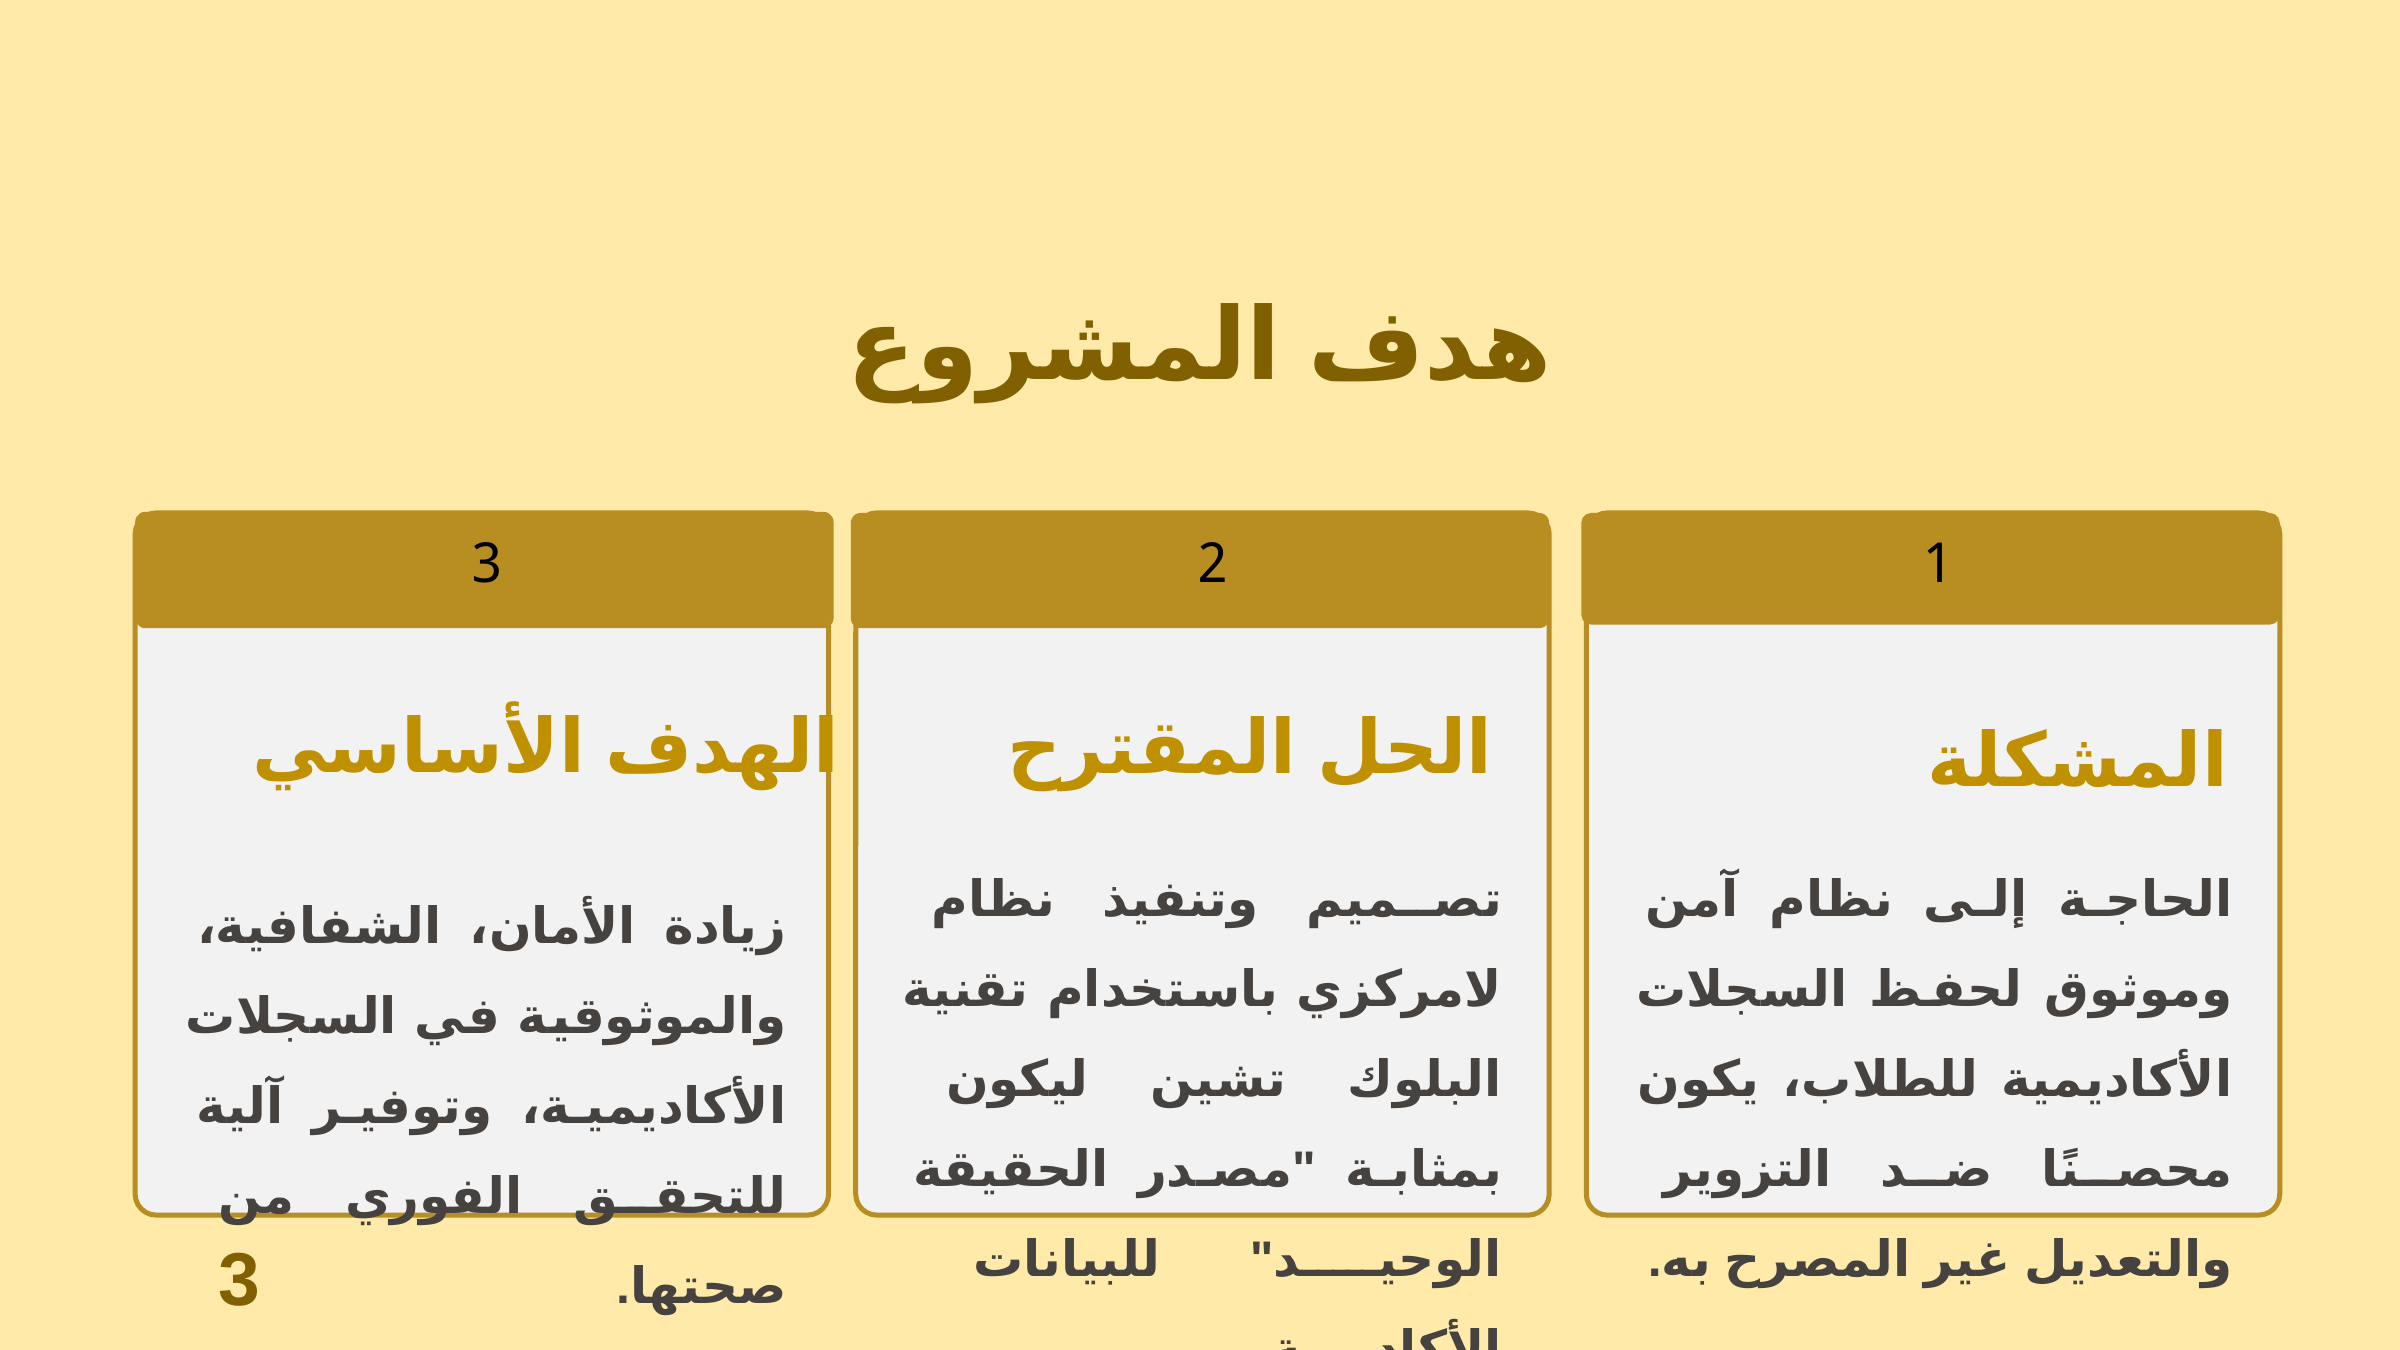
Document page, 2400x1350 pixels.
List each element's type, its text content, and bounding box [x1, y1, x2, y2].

text_box المشكلة [1762, 666, 2228, 779]
text_box هدف المشروع [734, 284, 1666, 401]
text_box [135, 623, 829, 1216]
text_box الحاجة إلى نظام آمن وموثوق لحفظ السجلات الأكاديمية للطلاب، يكون محصنًا ضد التزوير والتعديل غير المصرح به. [1628, 836, 2233, 1183]
text_box زيادة الأمان، الشفافية، والموثوقية في السجلات الأكاديمية، وتوفير آلية للتحقق الفوري من صحتها. [182, 864, 787, 1144]
text_box [1586, 618, 2280, 1216]
text_box 2 [1172, 538, 1228, 609]
text_box 3 [191, 1215, 288, 1315]
text_box [850, 512, 1550, 629]
text_box تصميم وتنفيذ نظام لامركزي باستخدام تقنية البلوك تشين ليكون بمثابة "مصدر الحقيقة الوحيد" للبيانات الأكاديمية. [897, 836, 1502, 1211]
text_box الحل المقترح [1006, 653, 1473, 765]
text_box الهدف الأساسي [251, 652, 717, 764]
text_box [855, 621, 1550, 1216]
text_box [135, 511, 834, 629]
text_box [1581, 512, 2280, 625]
text_box 3 [446, 538, 503, 609]
text_box 1 [1897, 538, 1954, 609]
